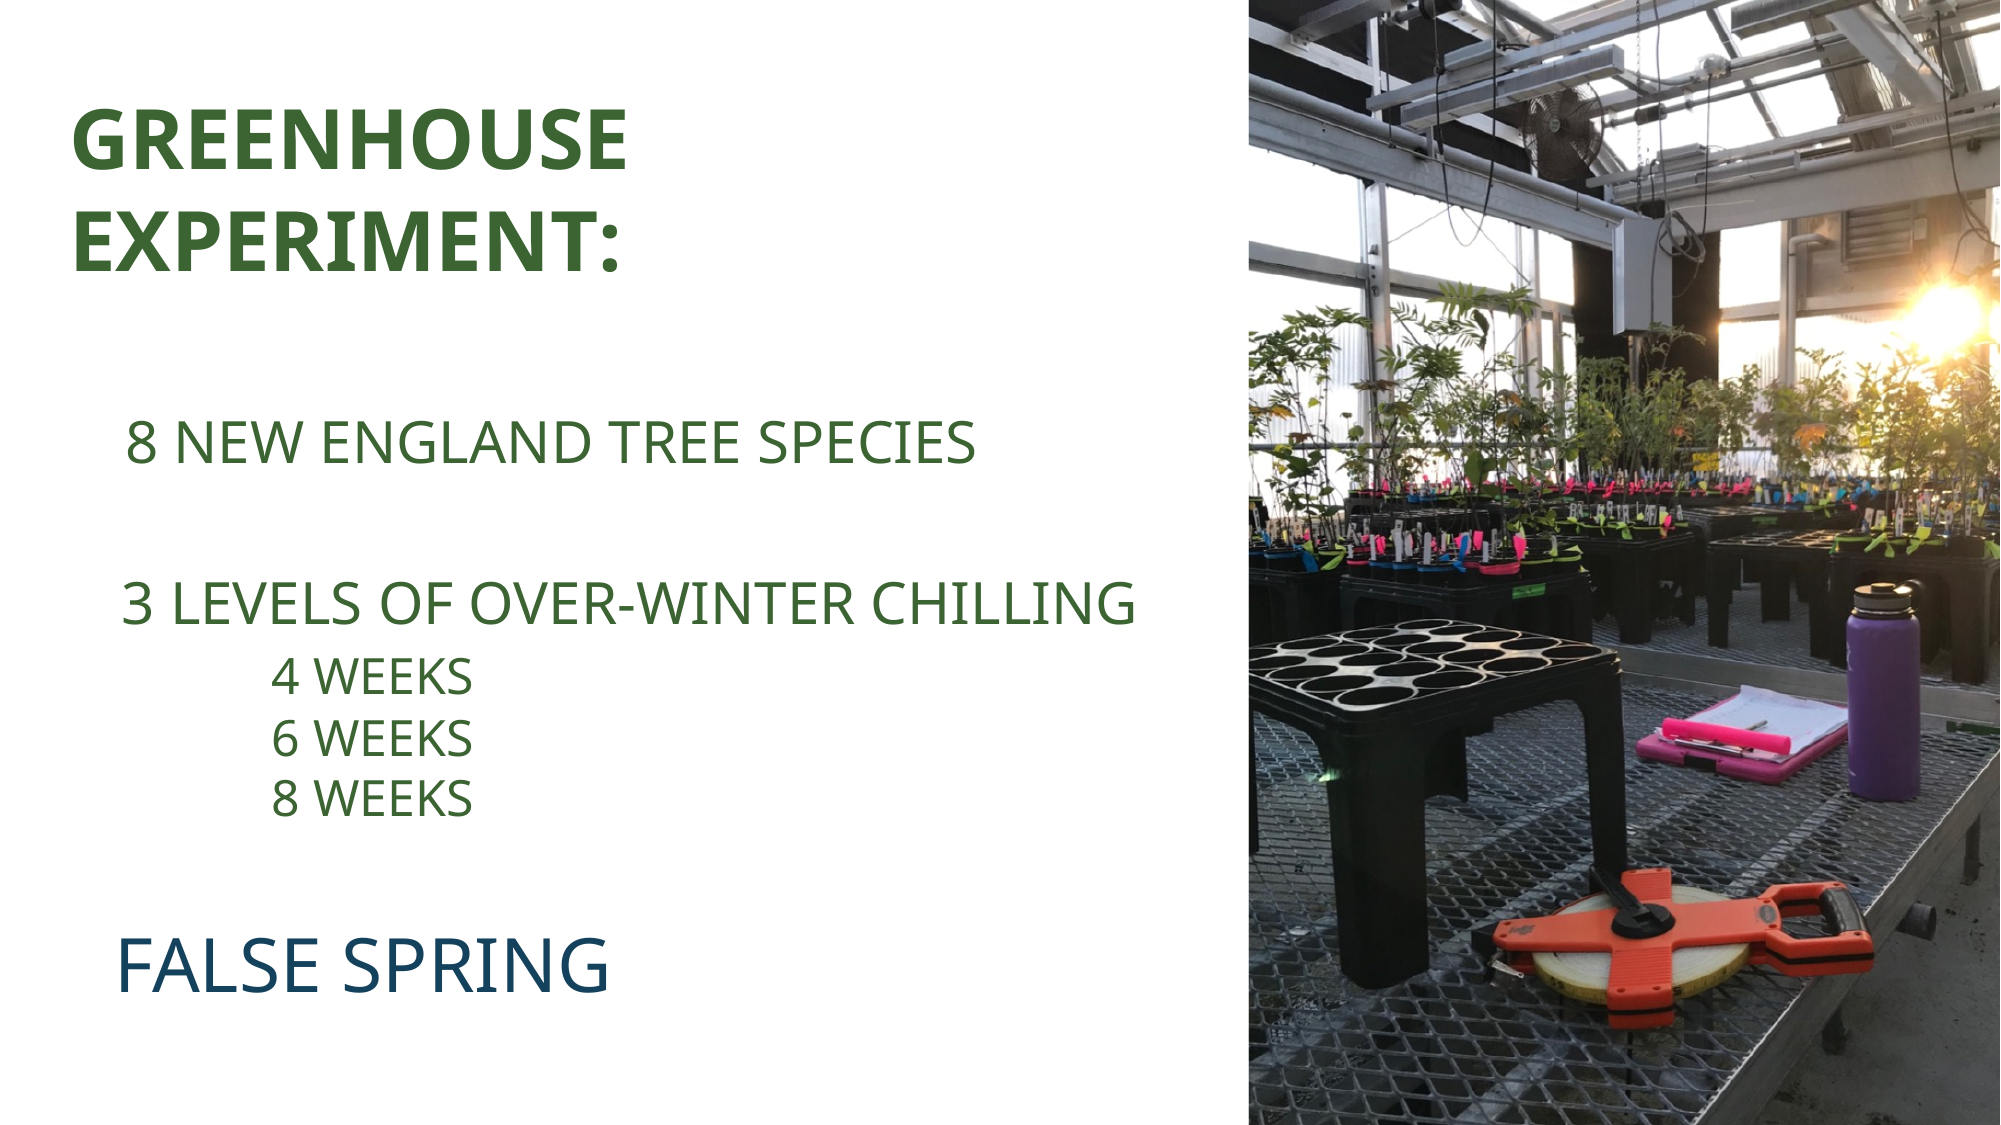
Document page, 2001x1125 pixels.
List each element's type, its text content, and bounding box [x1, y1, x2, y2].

picture [1061, 1, 2000, 1124]
title GREENHOUSE EXPERIMENT: [54, 53, 768, 327]
text_box FALSE SPRING [99, 910, 628, 1016]
text_box 3 LEVELS OF OVER-WINTER CHILLING 4 WEEKS 6 WEEKS 8 WEEKS [106, 558, 1061, 834]
text_box 8 NEW ENGLAND TREE SPECIES [110, 397, 994, 483]
